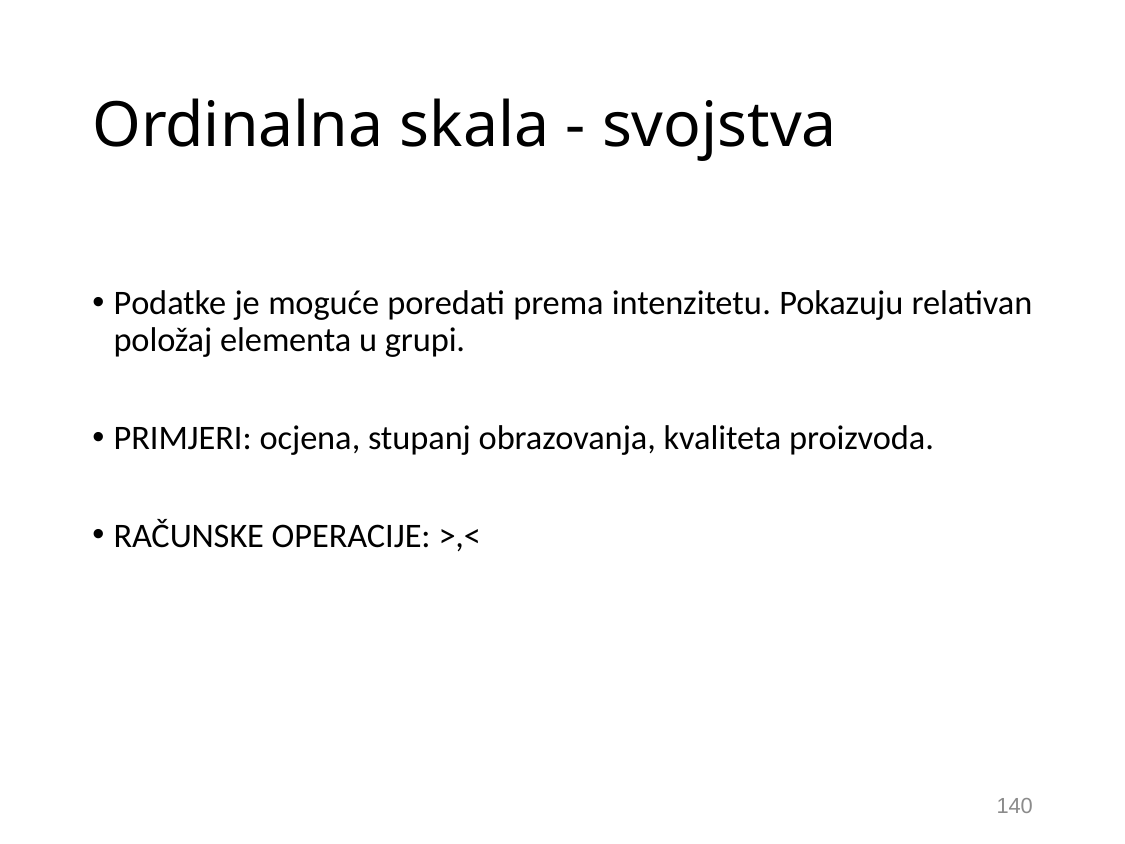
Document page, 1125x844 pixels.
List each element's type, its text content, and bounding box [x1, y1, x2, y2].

list Podatke je moguće poredati prema intenzitetu. Pokazuju relativan položaj elementa u grupi. PRIMJERI: ocjena, stupanj obrazovanja, kvaliteta proizvoda. RAČUNSKE OPERACIJE: >,< [77, 224, 1048, 760]
slide_number 140 [794, 782, 1048, 827]
title Ordinalna skala - svojstva [77, 44, 1048, 208]
